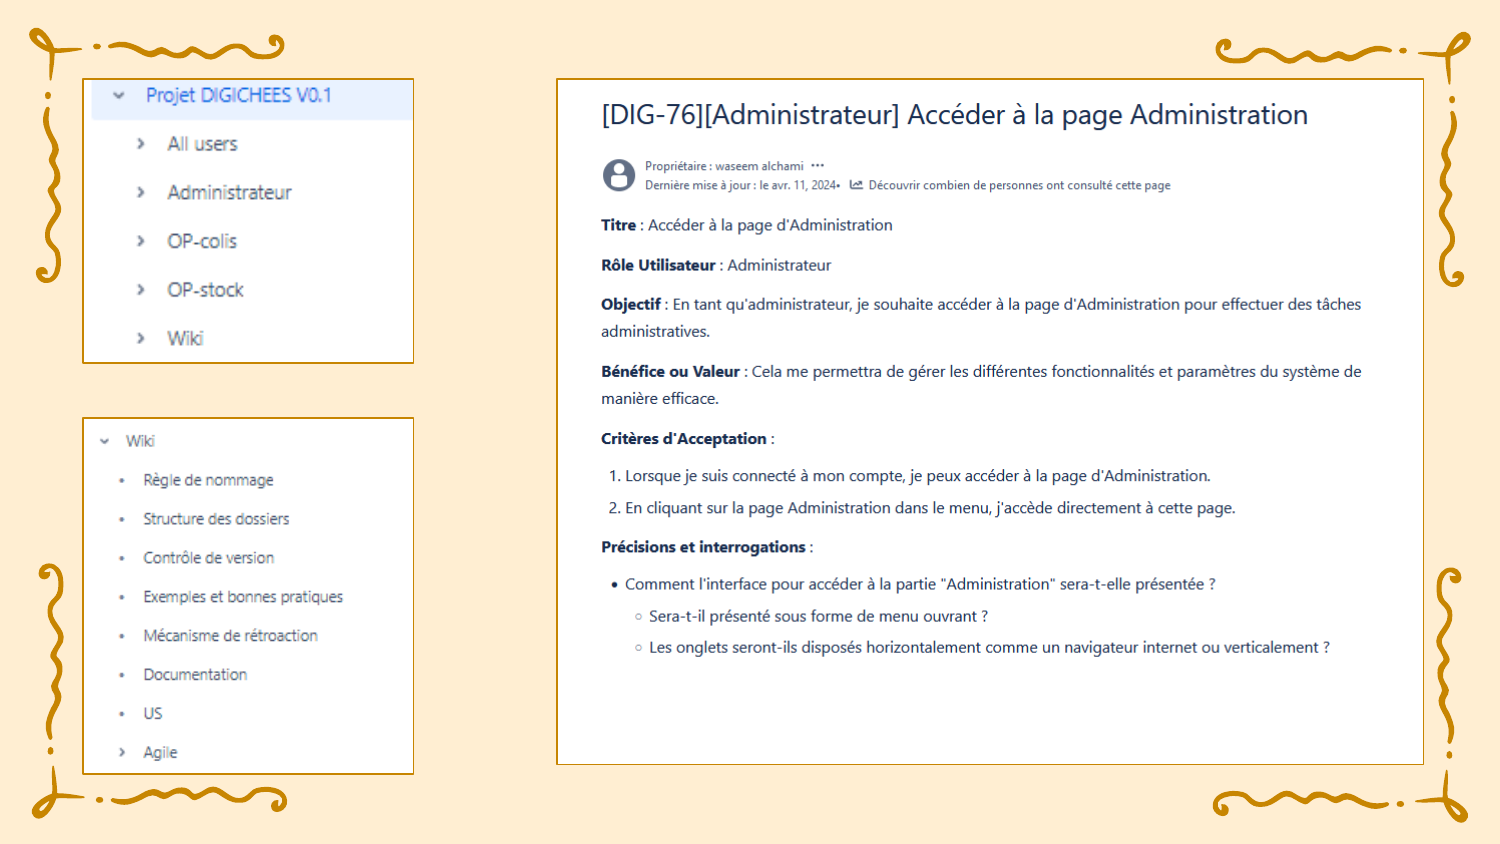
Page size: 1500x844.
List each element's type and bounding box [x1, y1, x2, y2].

picture [83, 79, 414, 363]
picture [557, 79, 1424, 765]
picture [83, 418, 414, 774]
